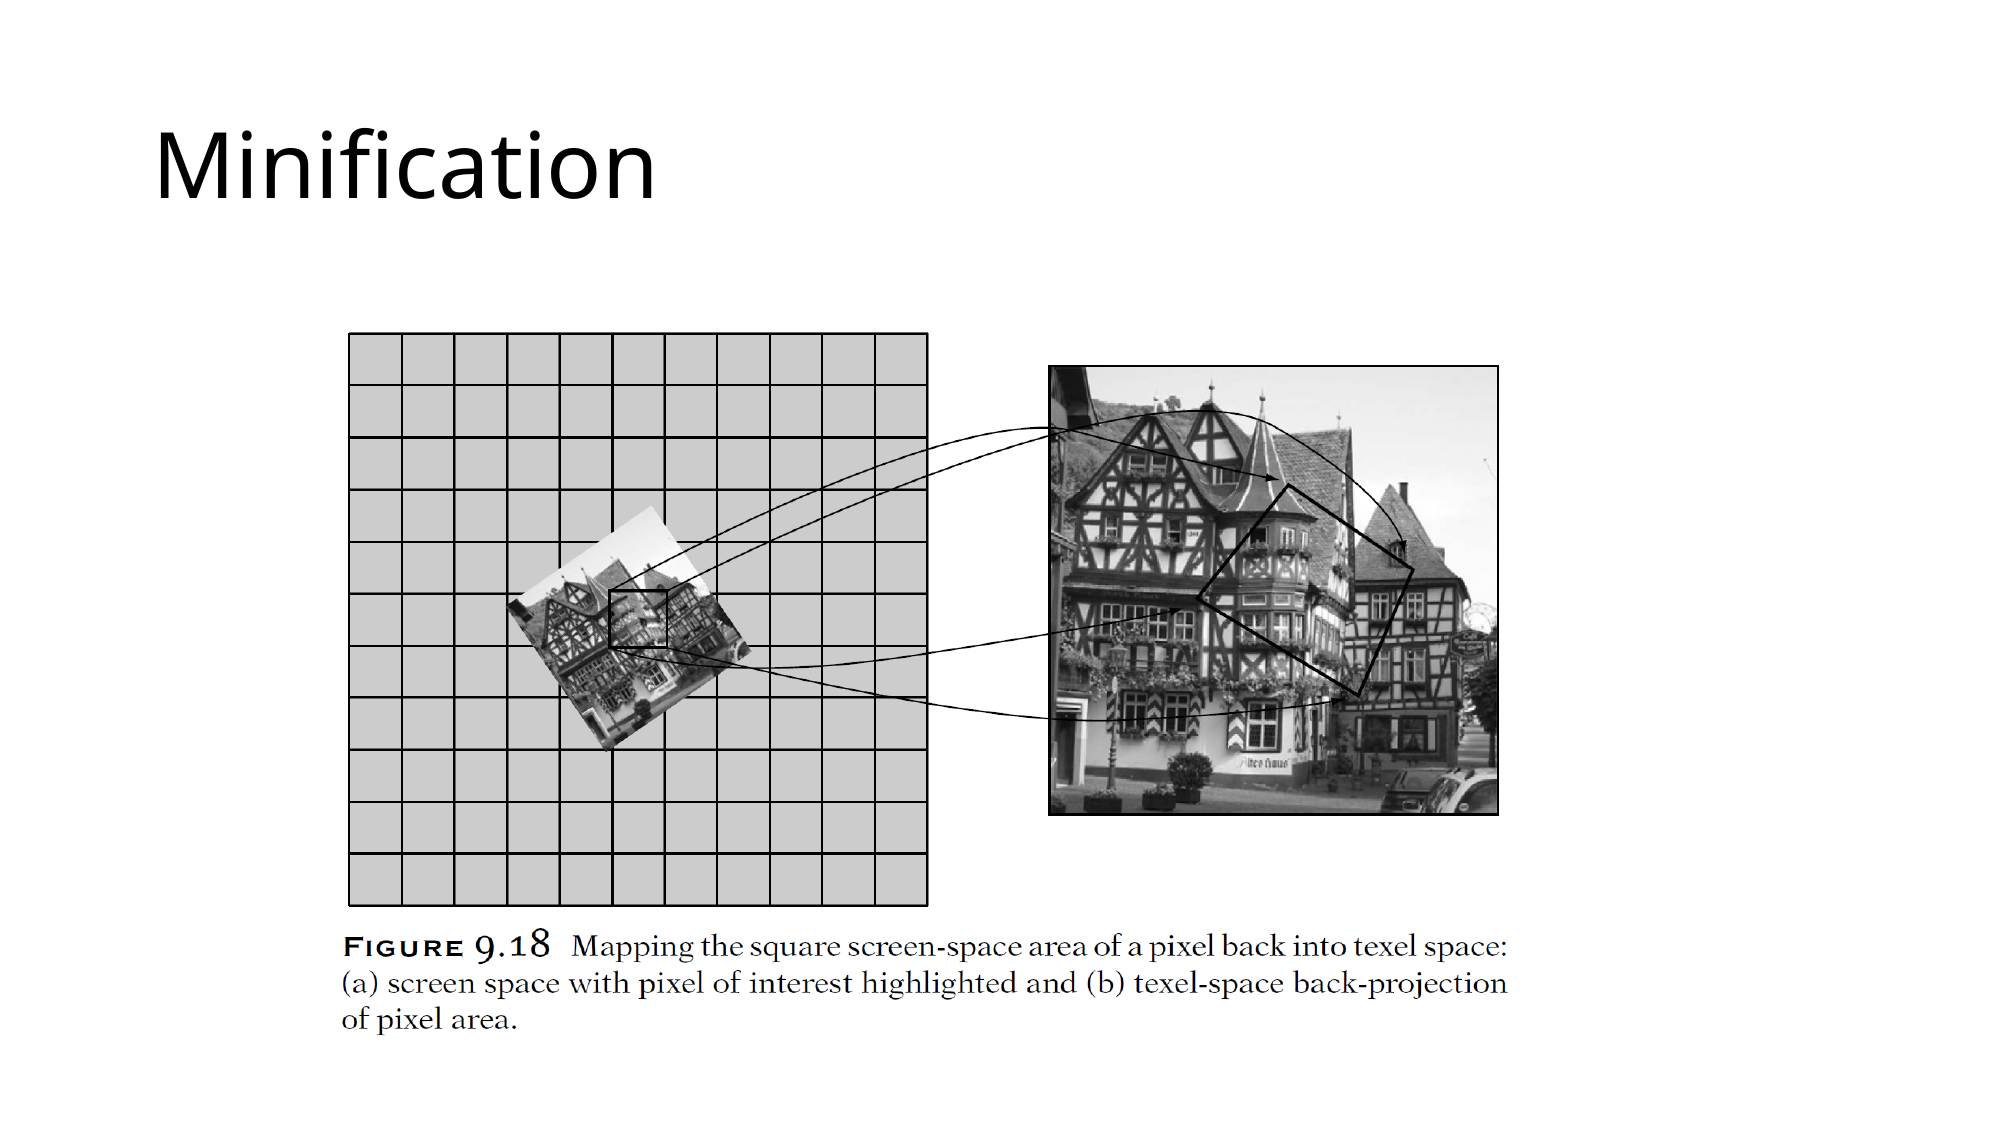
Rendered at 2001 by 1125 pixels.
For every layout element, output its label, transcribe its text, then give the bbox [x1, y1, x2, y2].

picture [297, 326, 1549, 1050]
title Minification [137, 59, 1863, 278]
